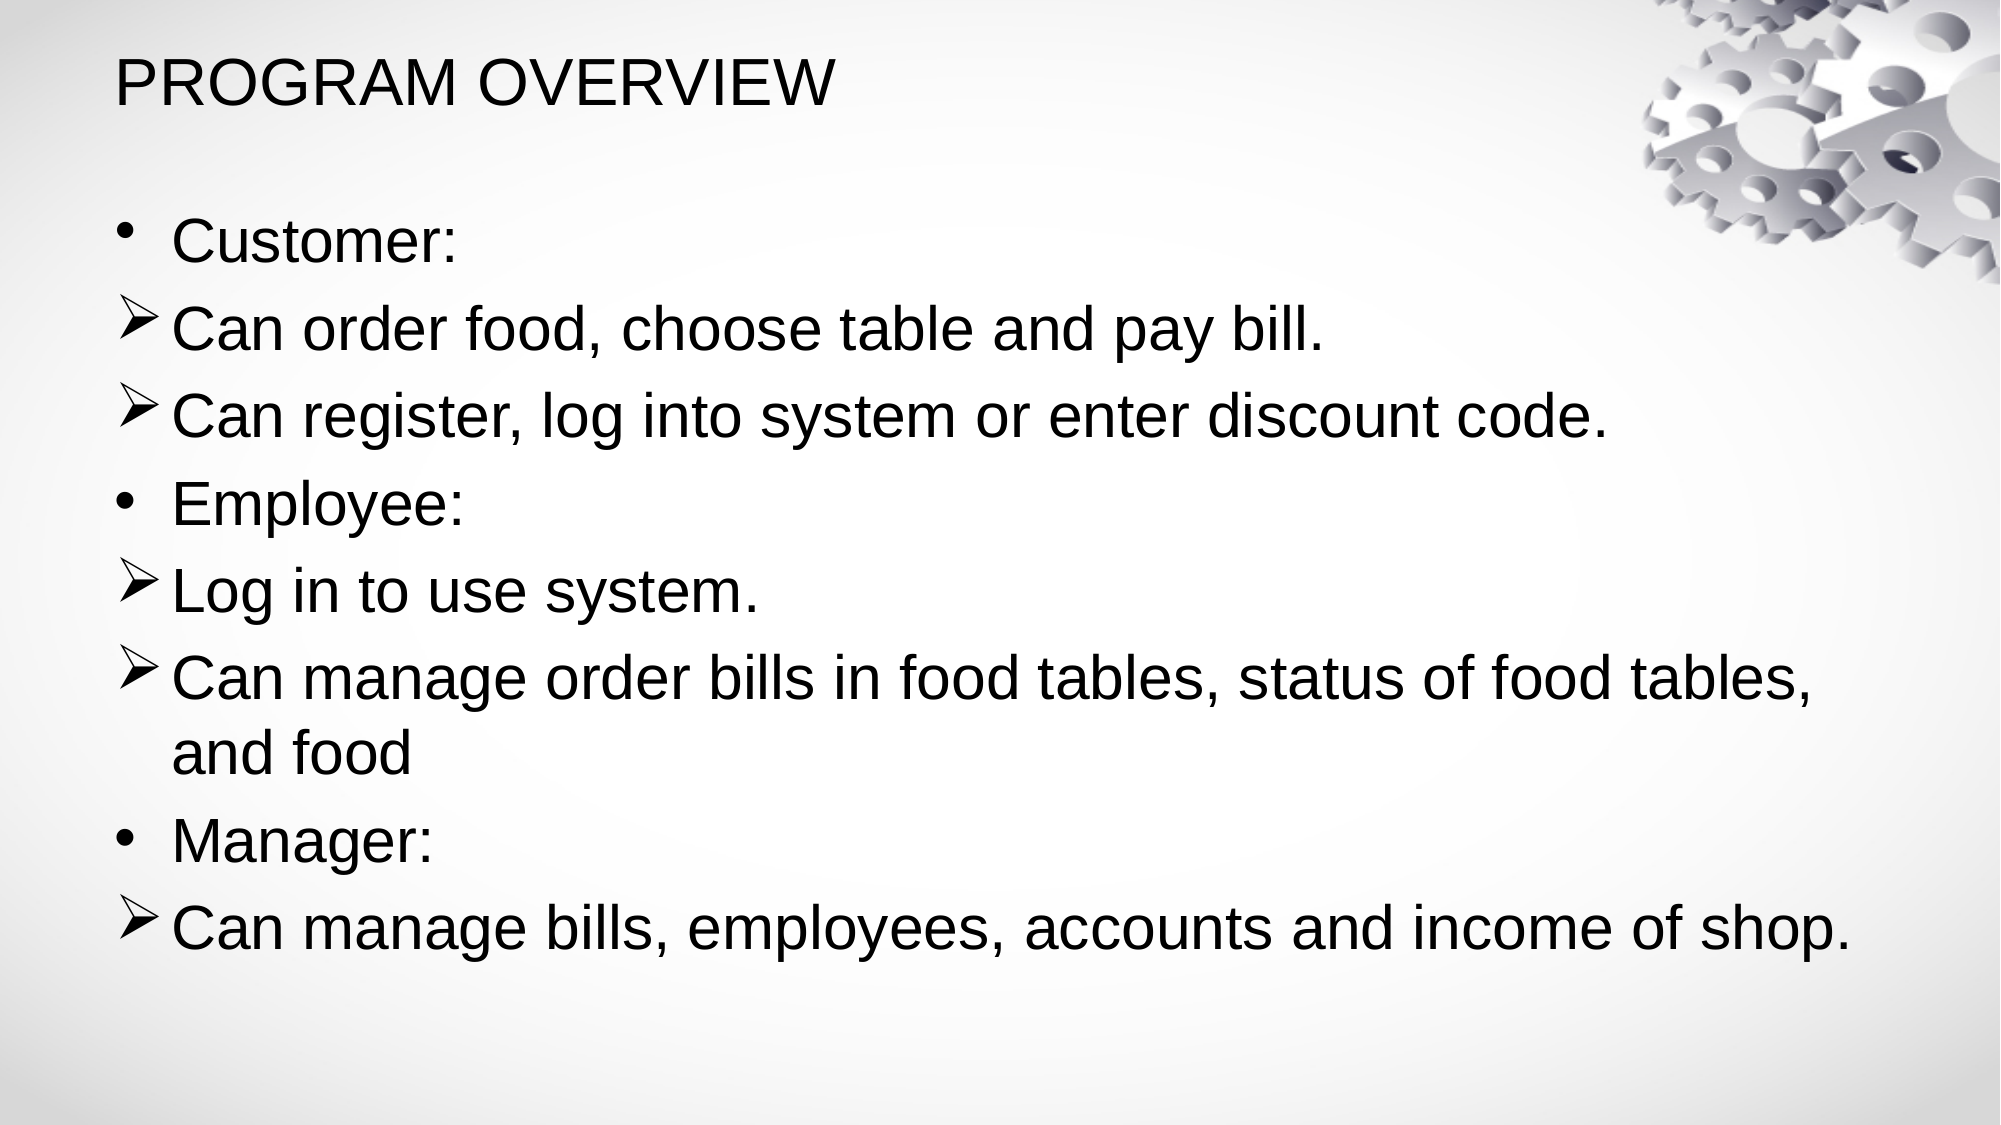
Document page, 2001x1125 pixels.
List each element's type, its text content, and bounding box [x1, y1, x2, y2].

list Customer: Can order food, choose table and pay bill. Can register, log into system or enter discount code. Employee: Log in to use system. Can manage order bills in food tables, status of food tables, and food Manager: Can manage bills, employees, accounts and income of shop. [99, 192, 1901, 1125]
title PROGRAM OVERVIEW [99, 30, 1901, 127]
picture [0, 0, 2000, 1125]
